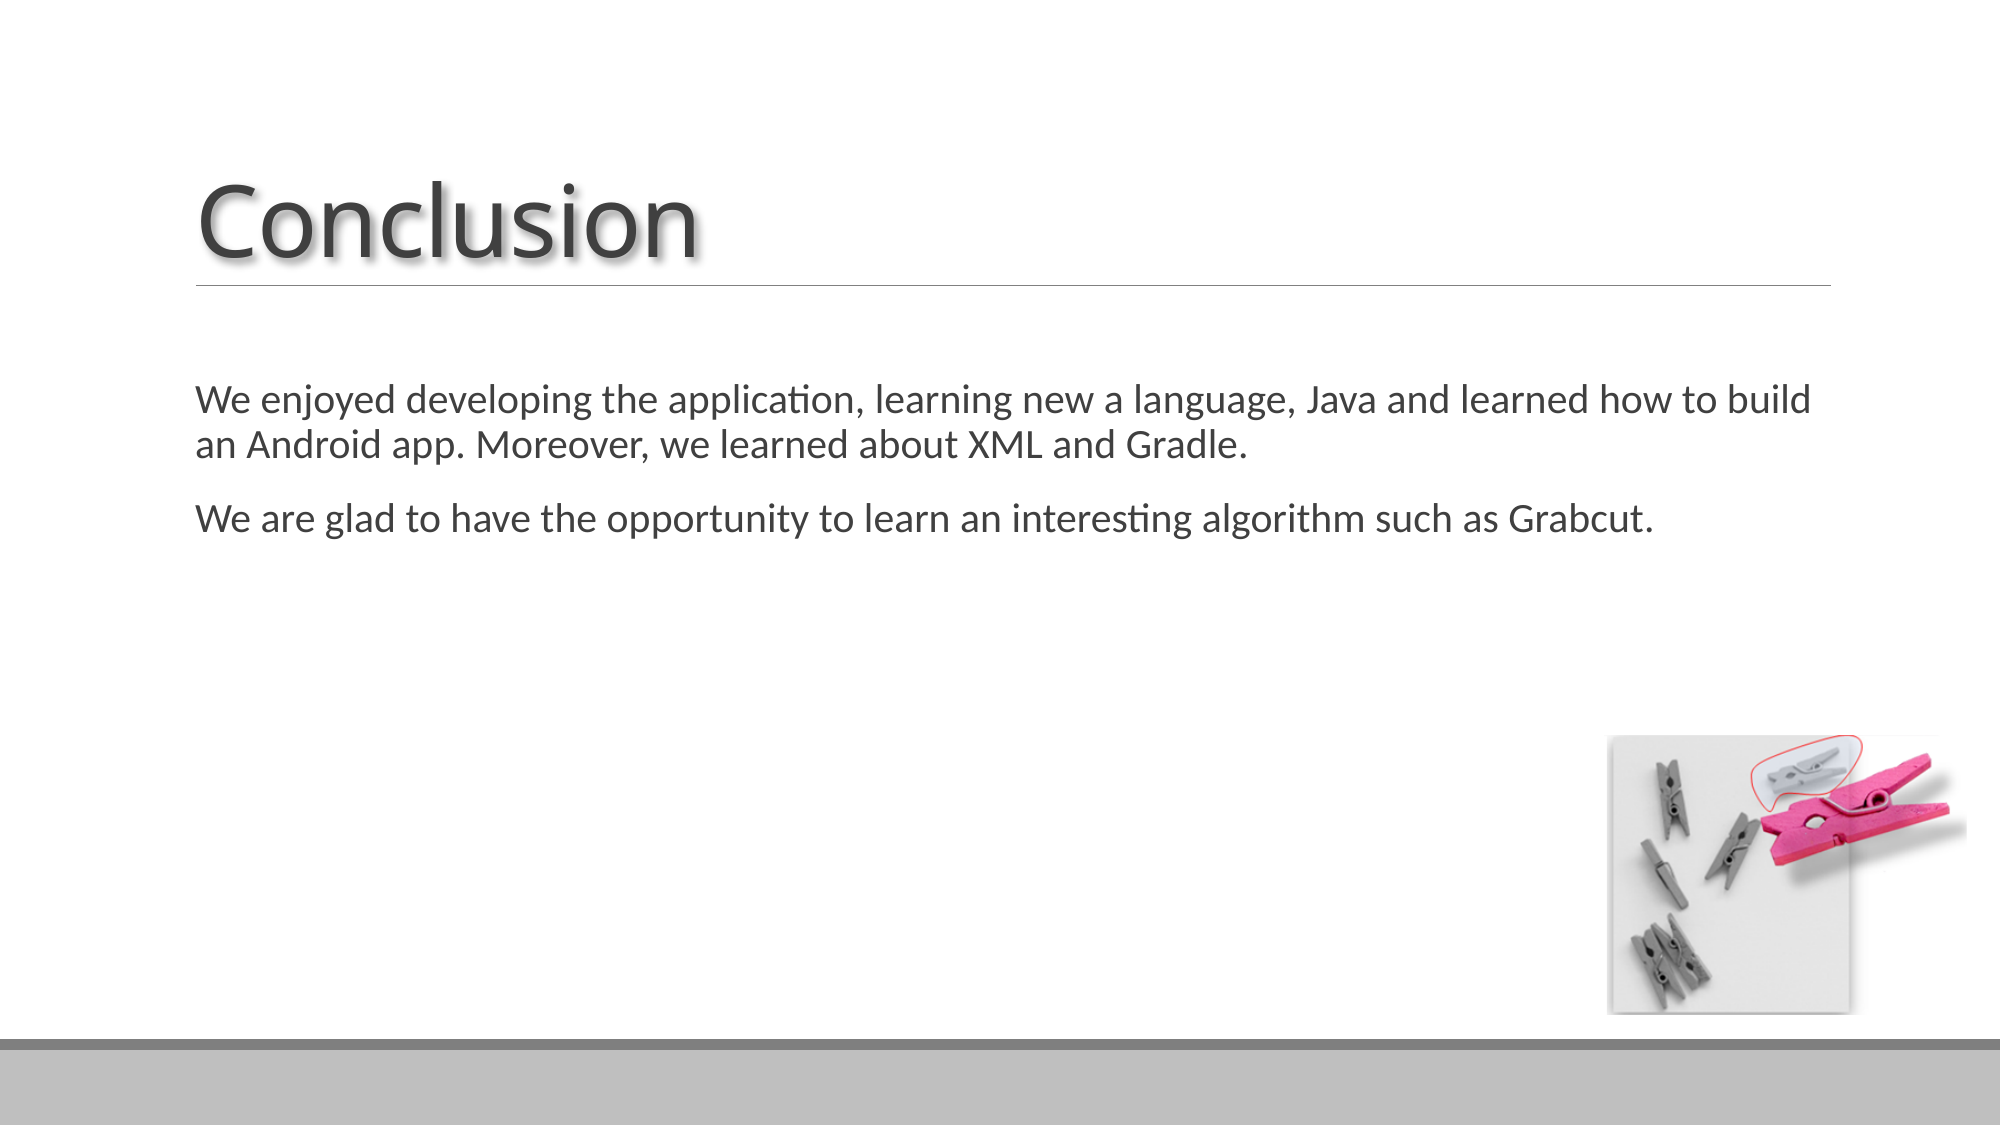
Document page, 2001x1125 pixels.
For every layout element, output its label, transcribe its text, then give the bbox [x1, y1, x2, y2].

list We enjoyed developing the application, learning new a language, Java and learned how to build an Android app. Moreover, we learned about XML and Gradle. We are glad to have the opportunity to learn an interesting algorithm such as Grabcut. [180, 369, 1830, 1030]
picture [1604, 735, 1975, 1015]
title Conclusion [180, 47, 1830, 285]
